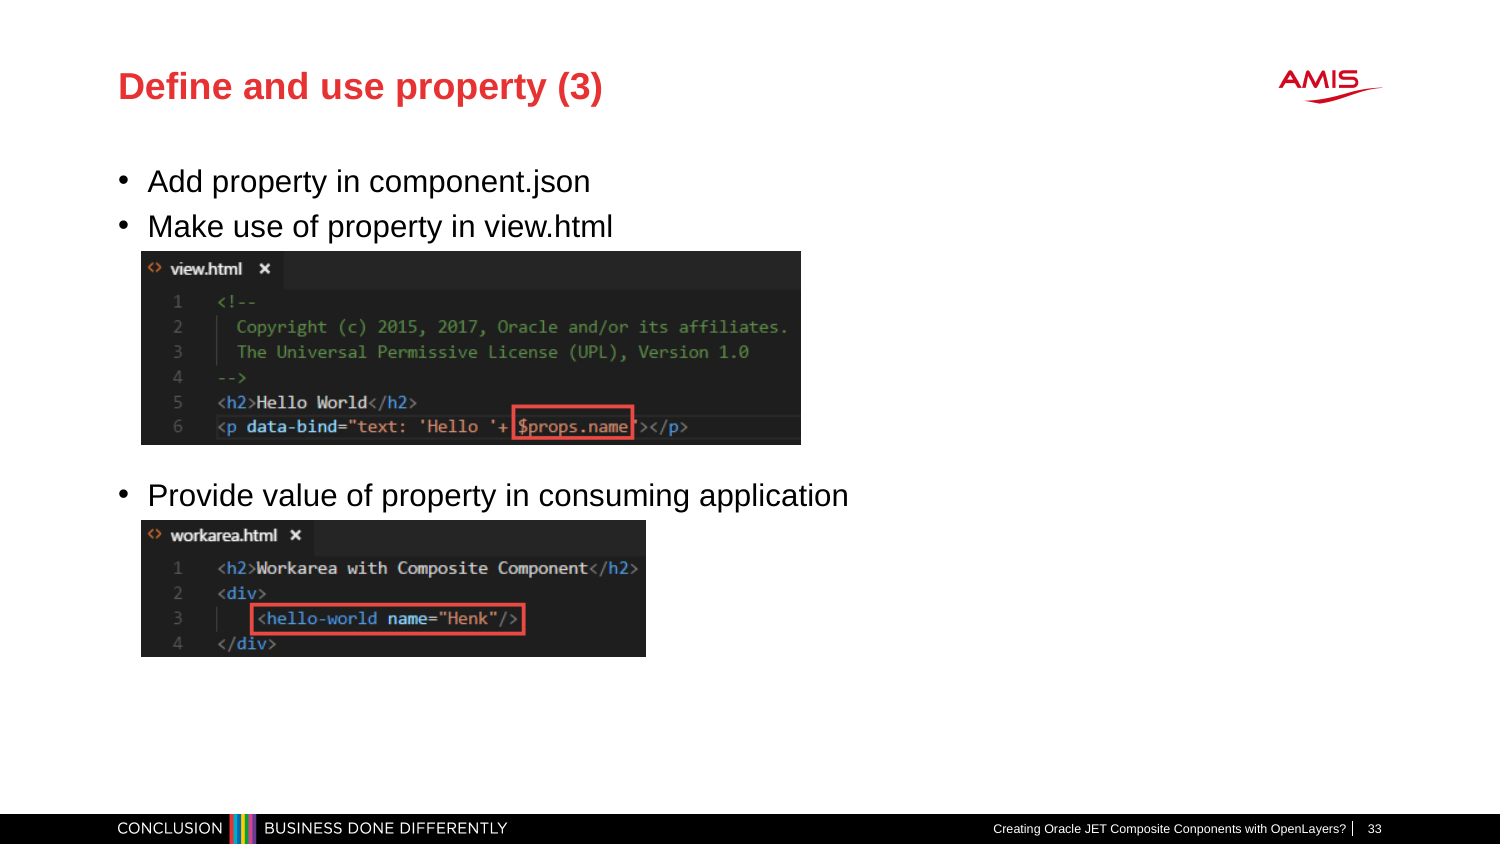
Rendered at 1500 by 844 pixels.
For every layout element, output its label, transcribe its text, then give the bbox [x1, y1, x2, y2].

title Define and use property (3) [118, 47, 1205, 130]
picture [239, 814, 1500, 844]
list Add property in component.json Make use of property in view.html Provide value of property in consuming application [118, 153, 1205, 774]
picture [0, 814, 236, 844]
slide_number 33 [1358, 820, 1382, 839]
footer Creating Oracle JET Composite Conponents with OpenLayers? [814, 820, 1347, 839]
picture [141, 520, 646, 658]
picture [1205, 58, 1388, 106]
picture [141, 251, 801, 445]
